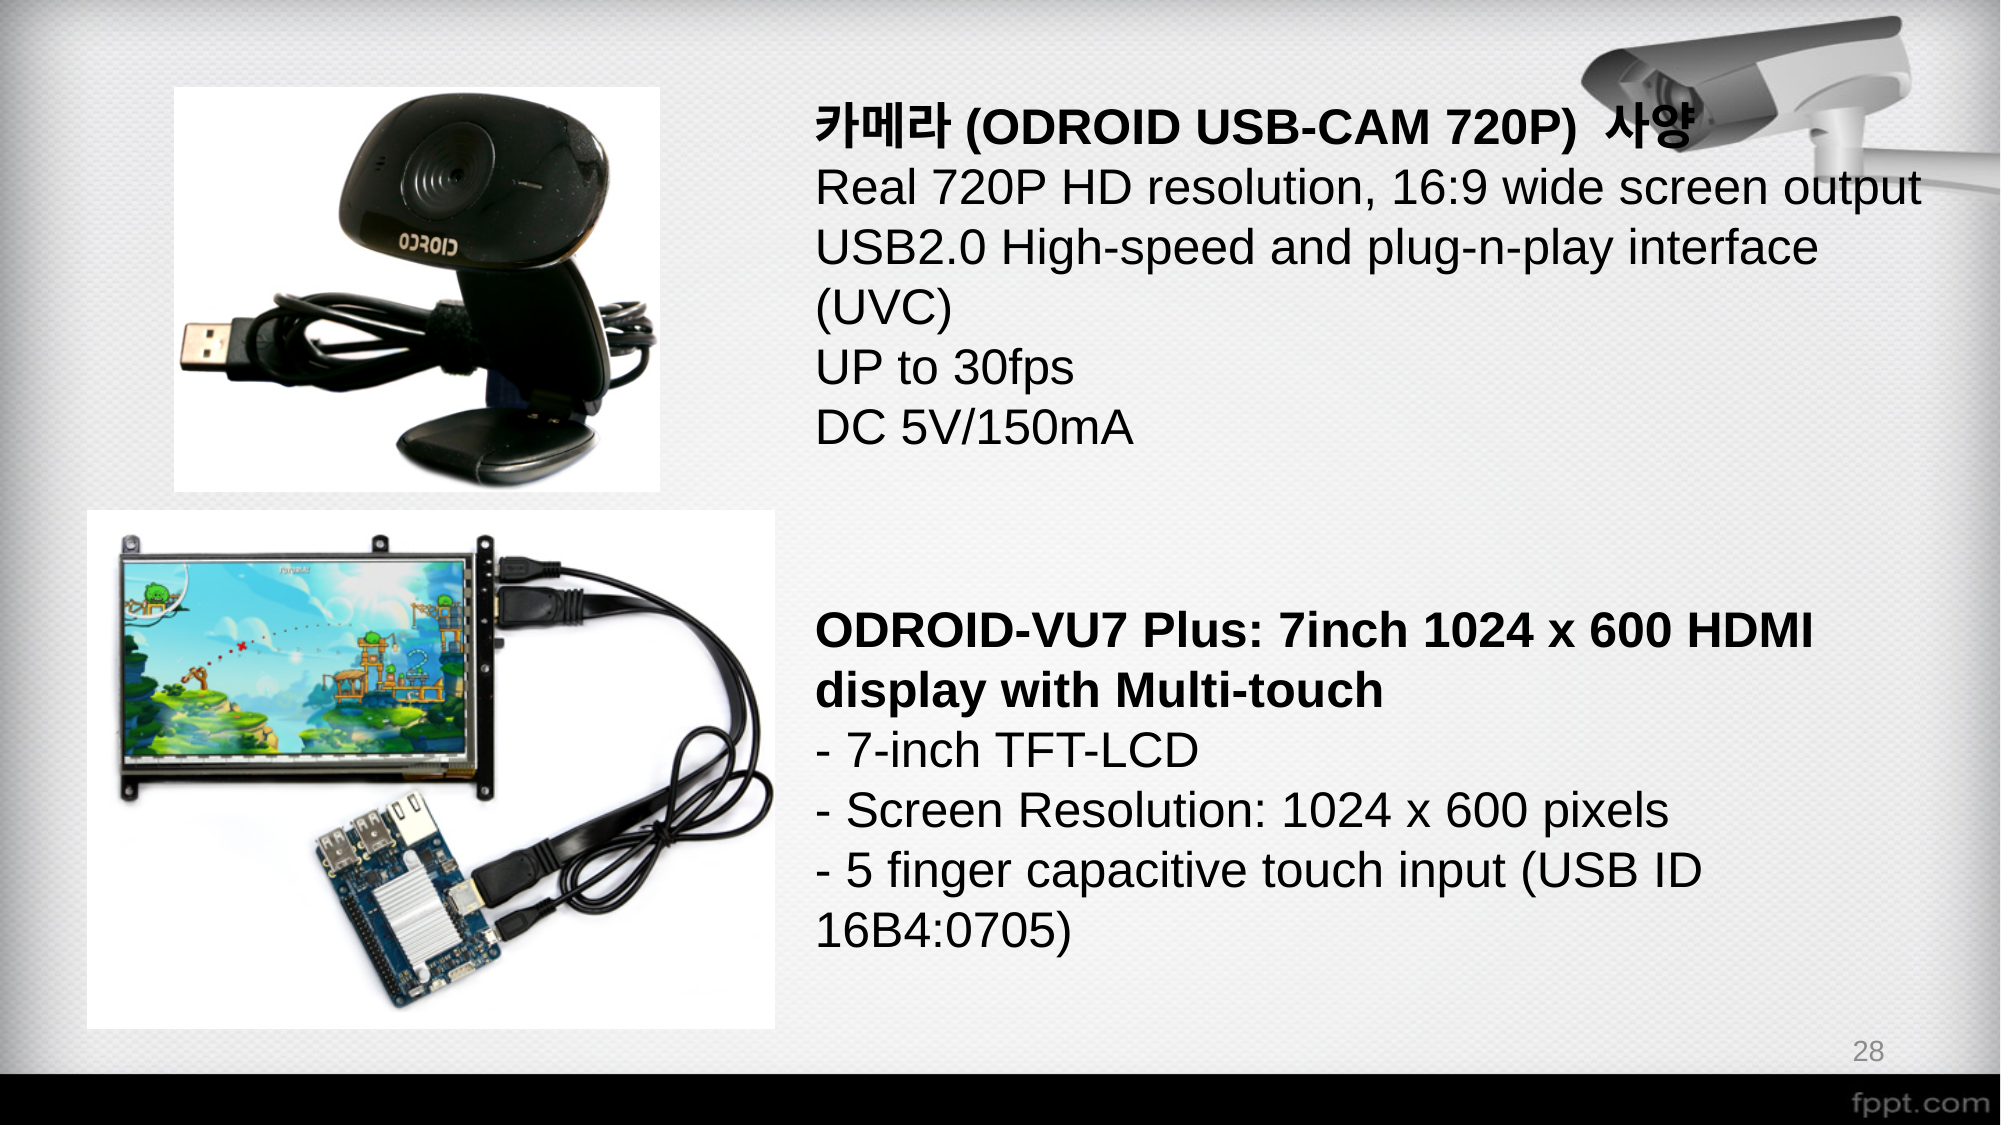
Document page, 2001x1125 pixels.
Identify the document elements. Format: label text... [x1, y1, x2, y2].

text_box 카메라(ODROID USB-CAM 720P) 사양 Real 720P HD resolution, 16:9 wide screen output USB2.0 High-speed and plug-n-play interface (UVC) UP to 30fps DC 5V/150mA [800, 87, 1950, 583]
text_box ODROID-VU7 Plus: 7inch 1024 x 600 HDMI display with Multi-touch - 7-inch TFT-LCD - Screen Resolution: 1024 x 600 pixels - 5 finger capacitive touch input (USB ID 16B4:0705) [799, 589, 1838, 1025]
slide_number 28 [1433, 1024, 1900, 1103]
picture [0, 0, 2001, 1125]
